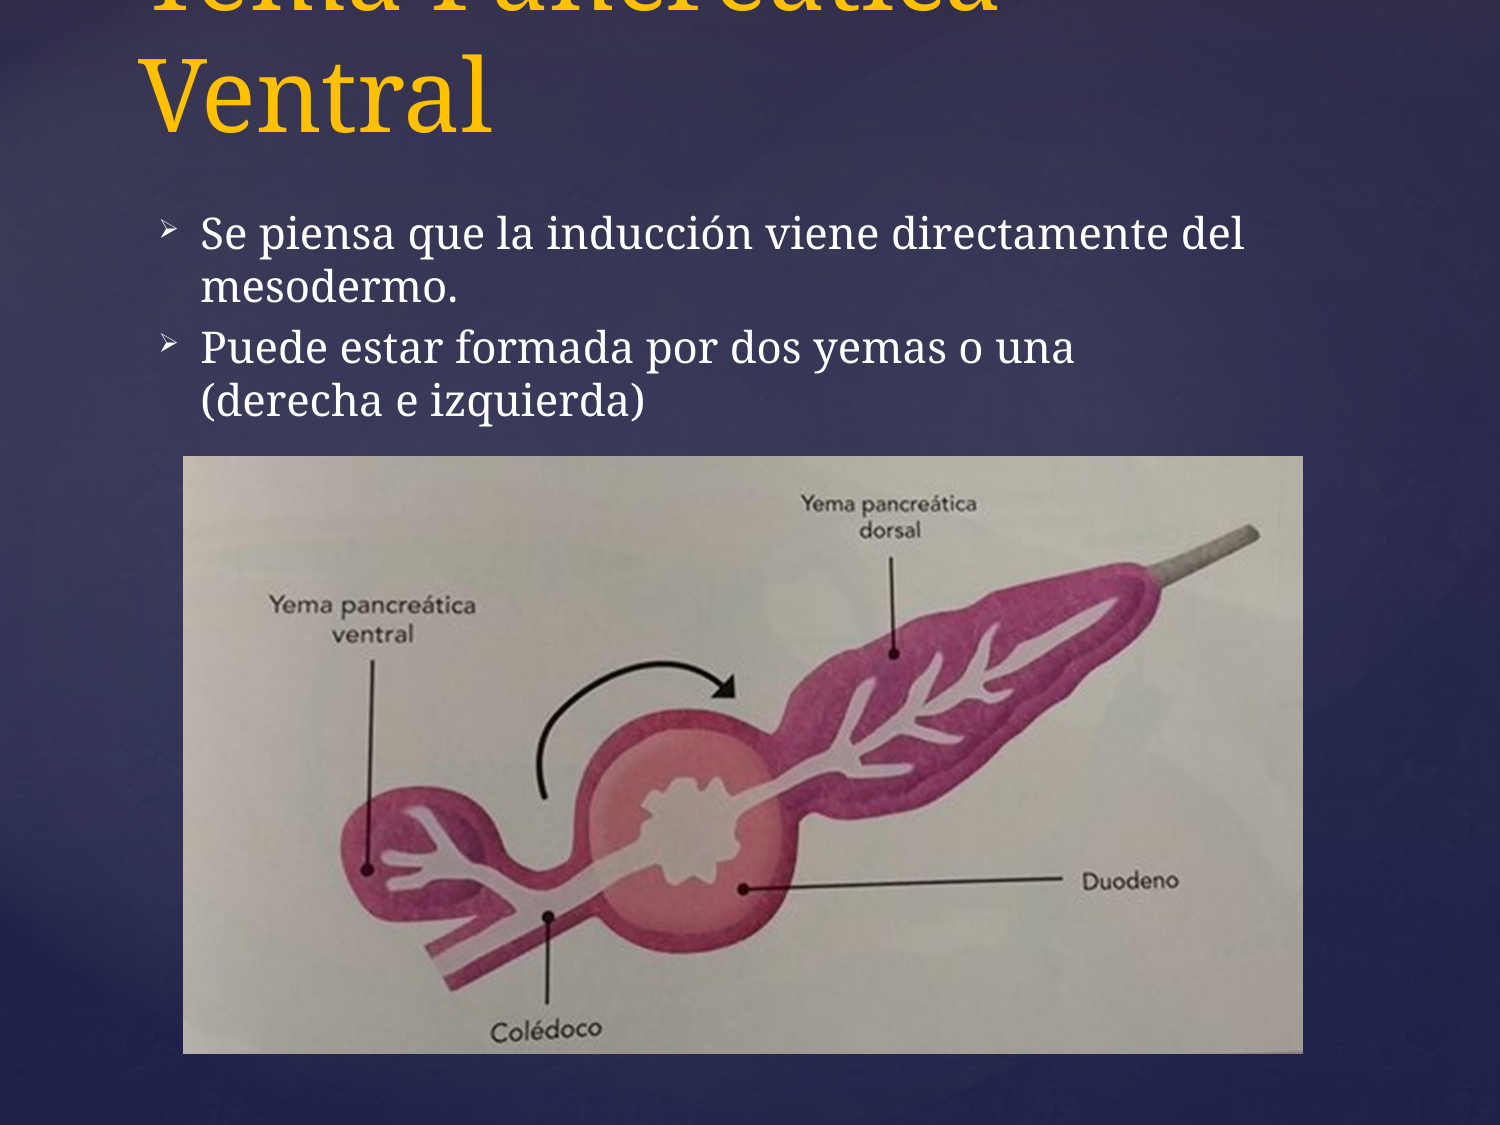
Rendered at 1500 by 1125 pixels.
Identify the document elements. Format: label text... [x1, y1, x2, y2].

picture [182, 455, 1304, 1054]
list Se piensa que la inducción viene directamente del mesodermo. Puede estar formada por dos yemas o una (derecha e izquierda) [140, 294, 1283, 827]
title Yema Pancreática Ventral [123, 30, 1362, 161]
